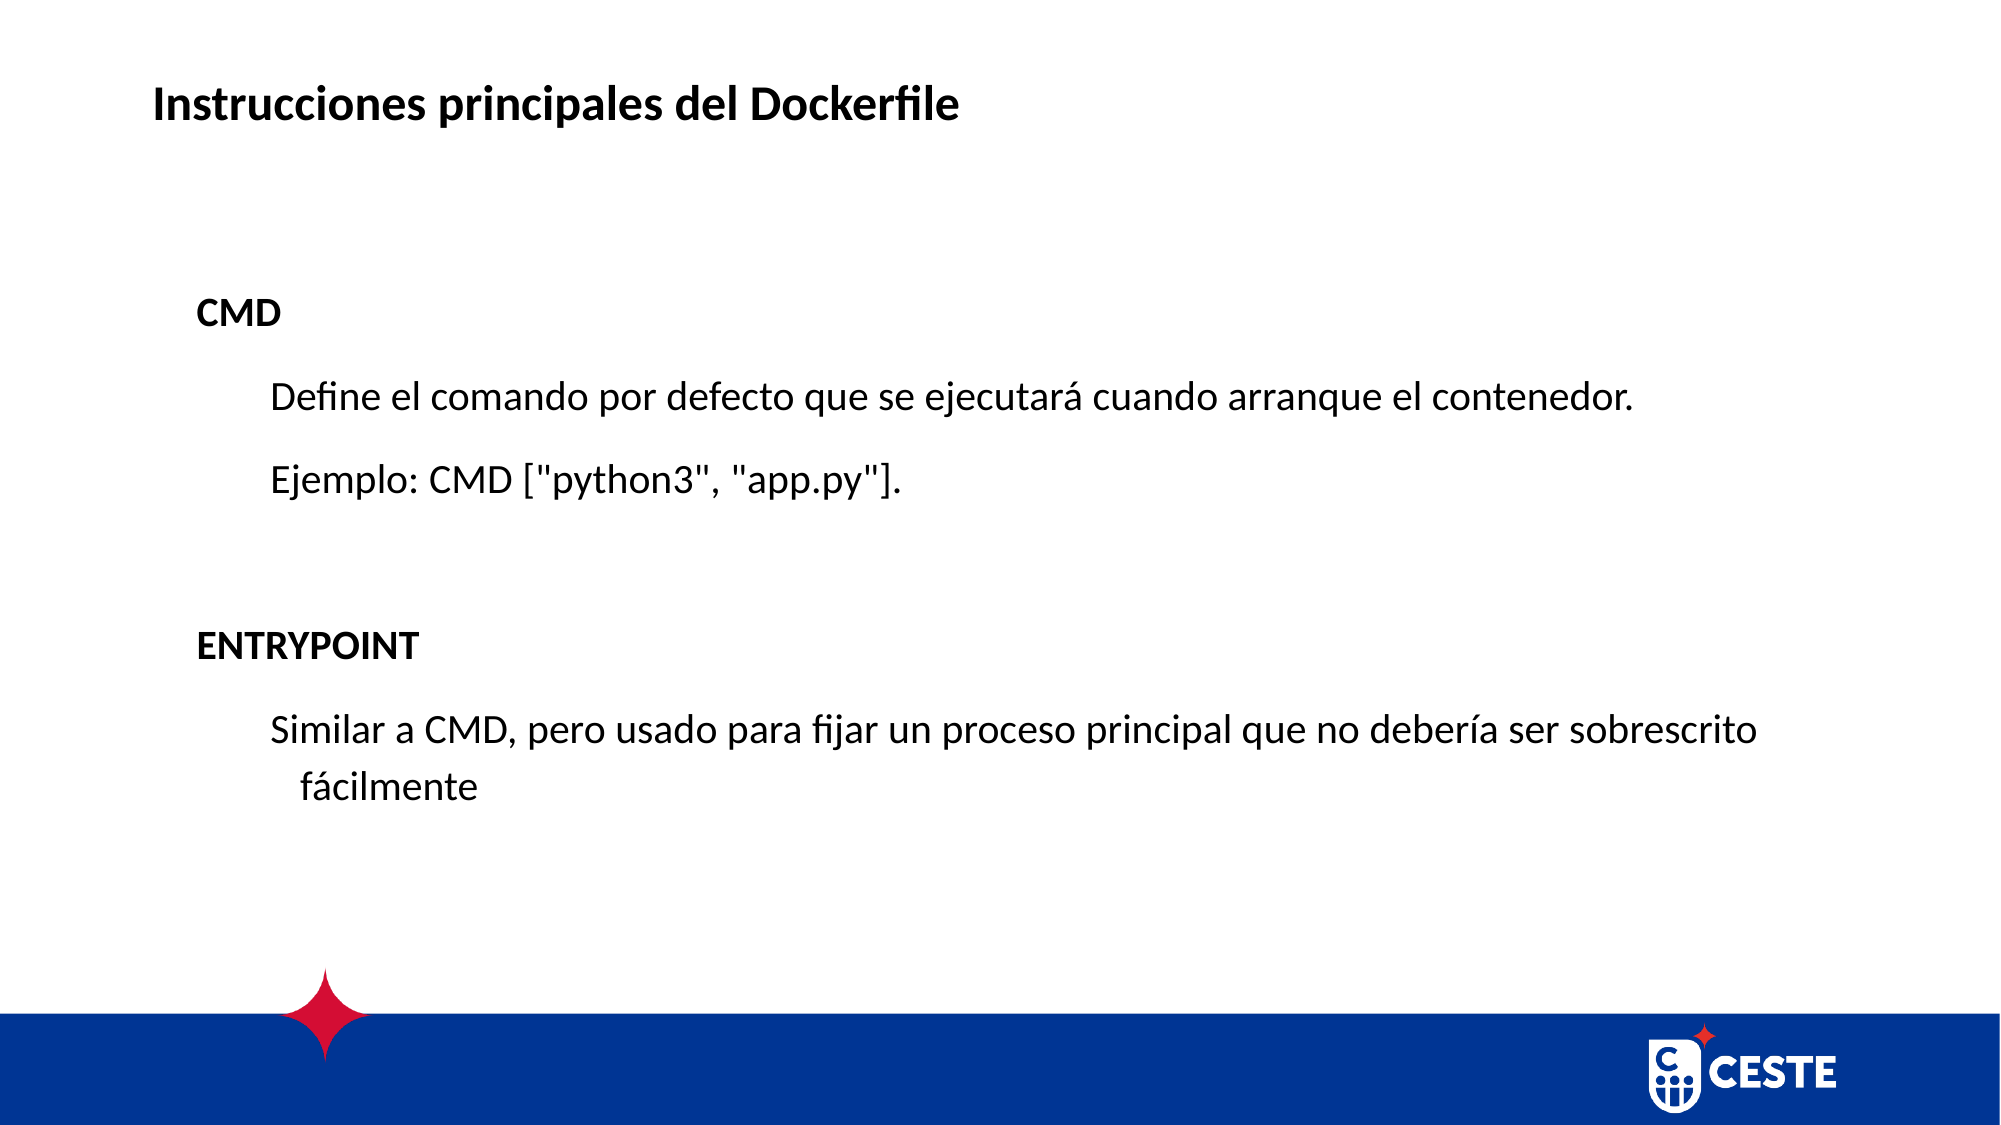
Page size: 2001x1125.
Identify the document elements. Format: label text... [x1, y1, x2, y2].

picture [275, 965, 375, 1065]
list CMD Define el comando por defecto que se ejecutará cuando arranque el contenedor. Ejemplo: CMD ["python3", "app.py"]. ENTRYPOINT Similar a CMD, pero usado para fijar un proceso principal que no debería ser sobrescrito fácilmente [137, 184, 1863, 898]
title Instrucciones principales del Dockerfile [137, 59, 1863, 149]
picture [1629, 1014, 1855, 1122]
